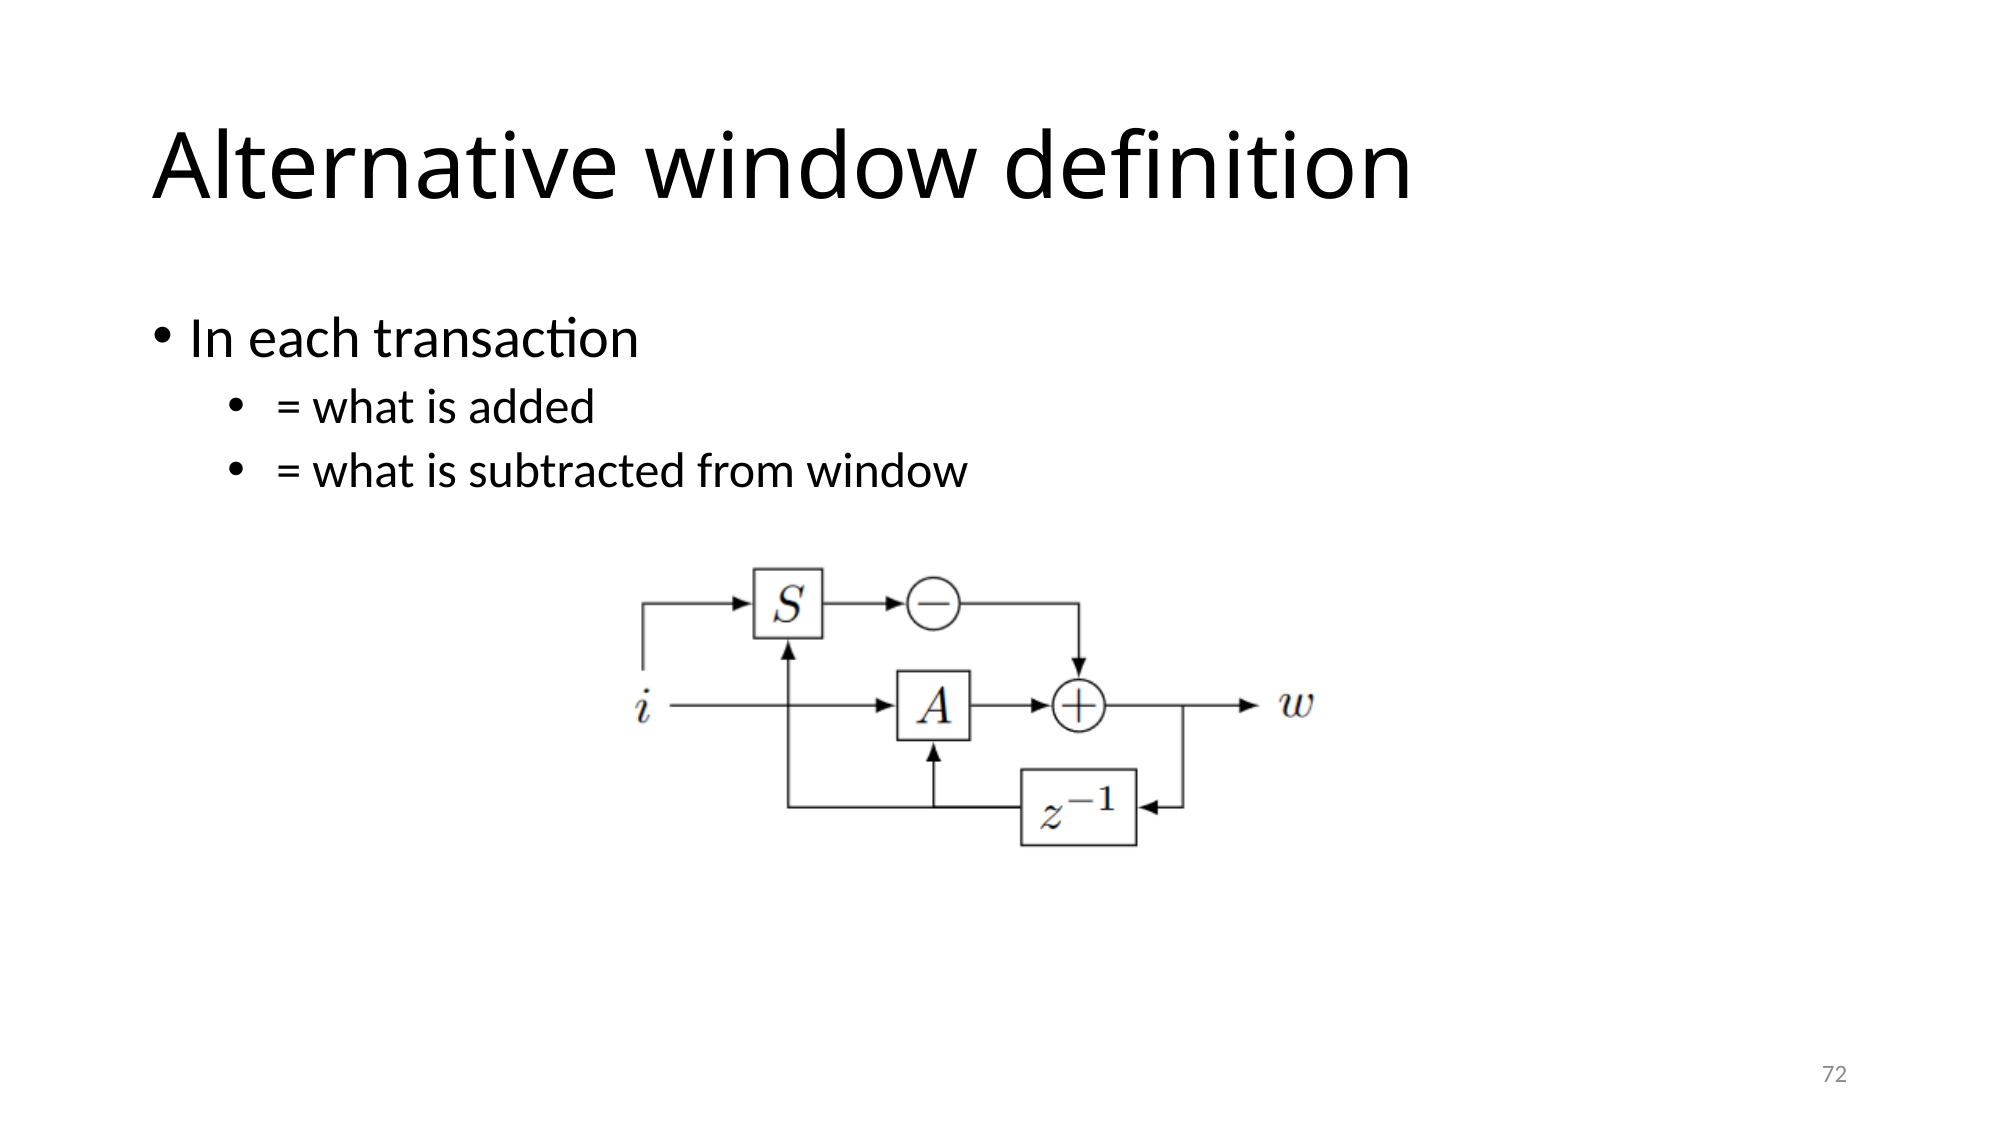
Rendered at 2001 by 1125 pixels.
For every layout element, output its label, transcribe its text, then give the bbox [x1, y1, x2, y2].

picture [504, 549, 1446, 862]
slide_number 72 [1798, 1042, 1863, 1103]
title Alternative window definition [137, 59, 1863, 278]
